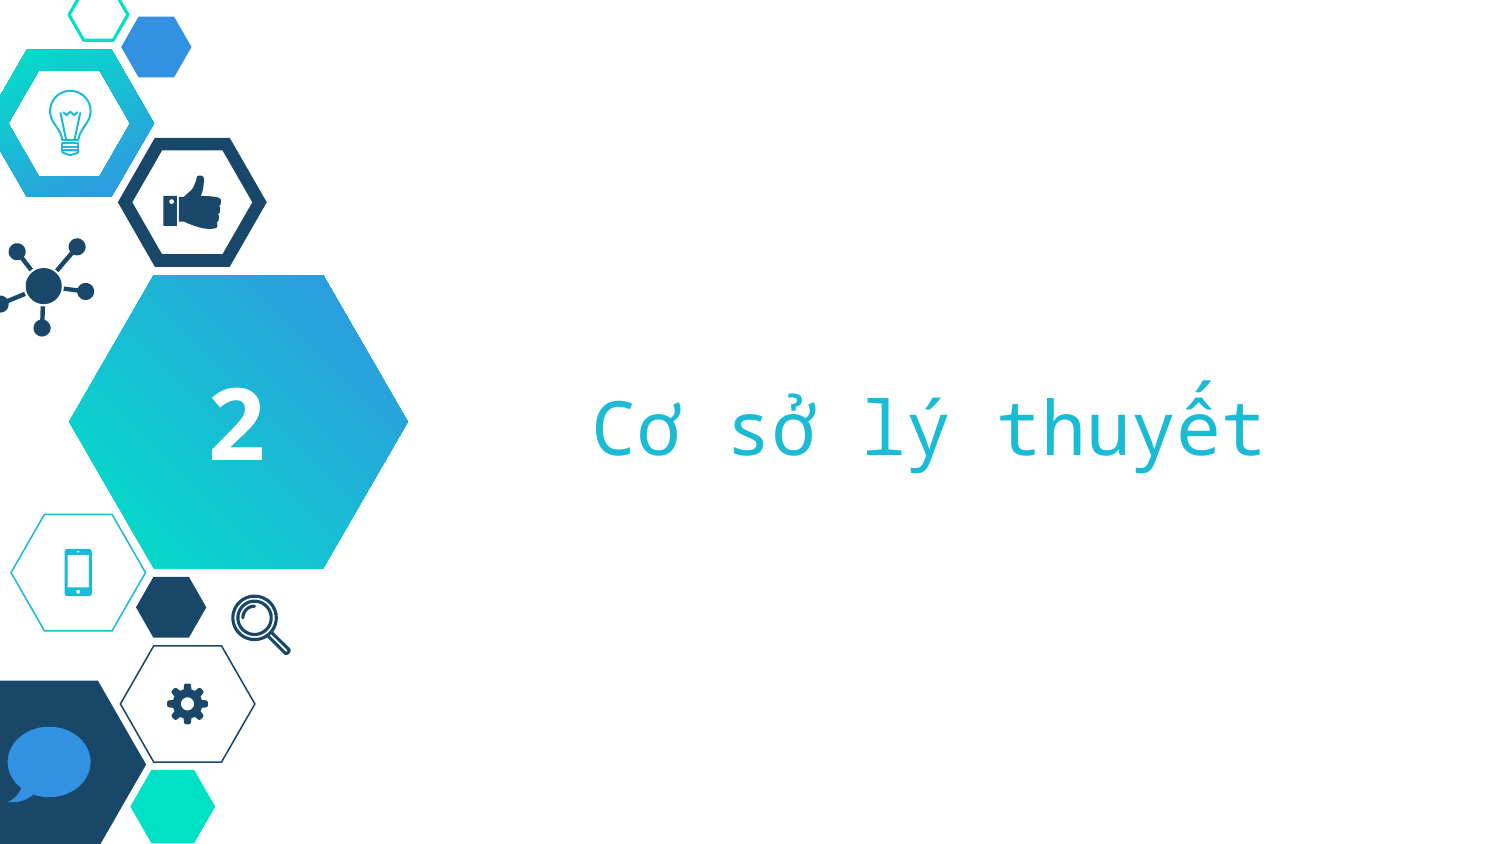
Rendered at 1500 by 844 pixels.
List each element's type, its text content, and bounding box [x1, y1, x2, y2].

text_box 2 [67, 274, 407, 566]
title Cơ sở lý thuyết [450, 275, 1409, 576]
